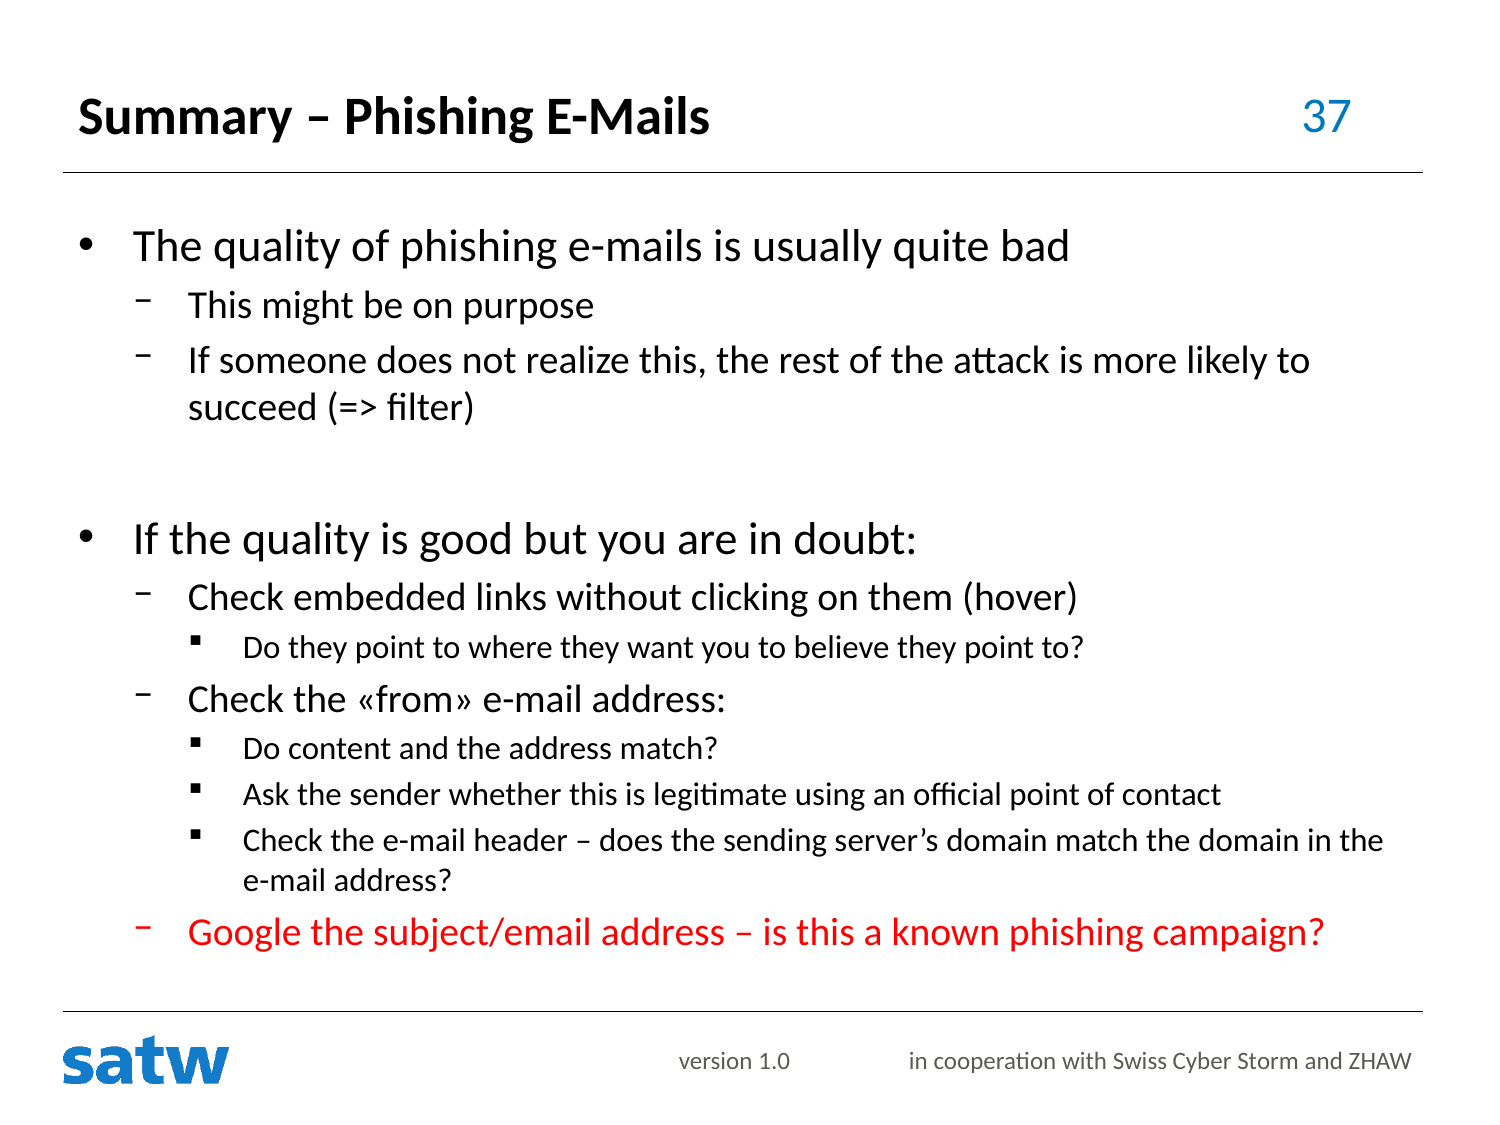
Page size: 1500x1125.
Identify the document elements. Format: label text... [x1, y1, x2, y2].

footer in cooperation with Swiss Cyber Storm and ZHAW [844, 1029, 1428, 1090]
slide_number 37 [1286, 54, 1424, 171]
slide_number version 1.0 [664, 1029, 823, 1090]
title Summary – Phishing E-Mails [63, 54, 1203, 171]
list The quality of phishing e-mails is usually quite bad This might be on purpose If someone does not realize this, the rest of the attack is more likely to succeed (=> filter) If the quality is good but you are in doubt: Check embedded links without clicking on them (hover) Do they point to where they want you to believe they point to? Check the «from» e-mail address: Do content and the address match? Ask the sender whether this is legitimate using an official point of contact Check the e-mail header – does the sending server’s domain match the domain in the e-mail address? Google the subject/email address – is this a known phishing campaign? [63, 208, 1424, 964]
picture [63, 1035, 229, 1084]
